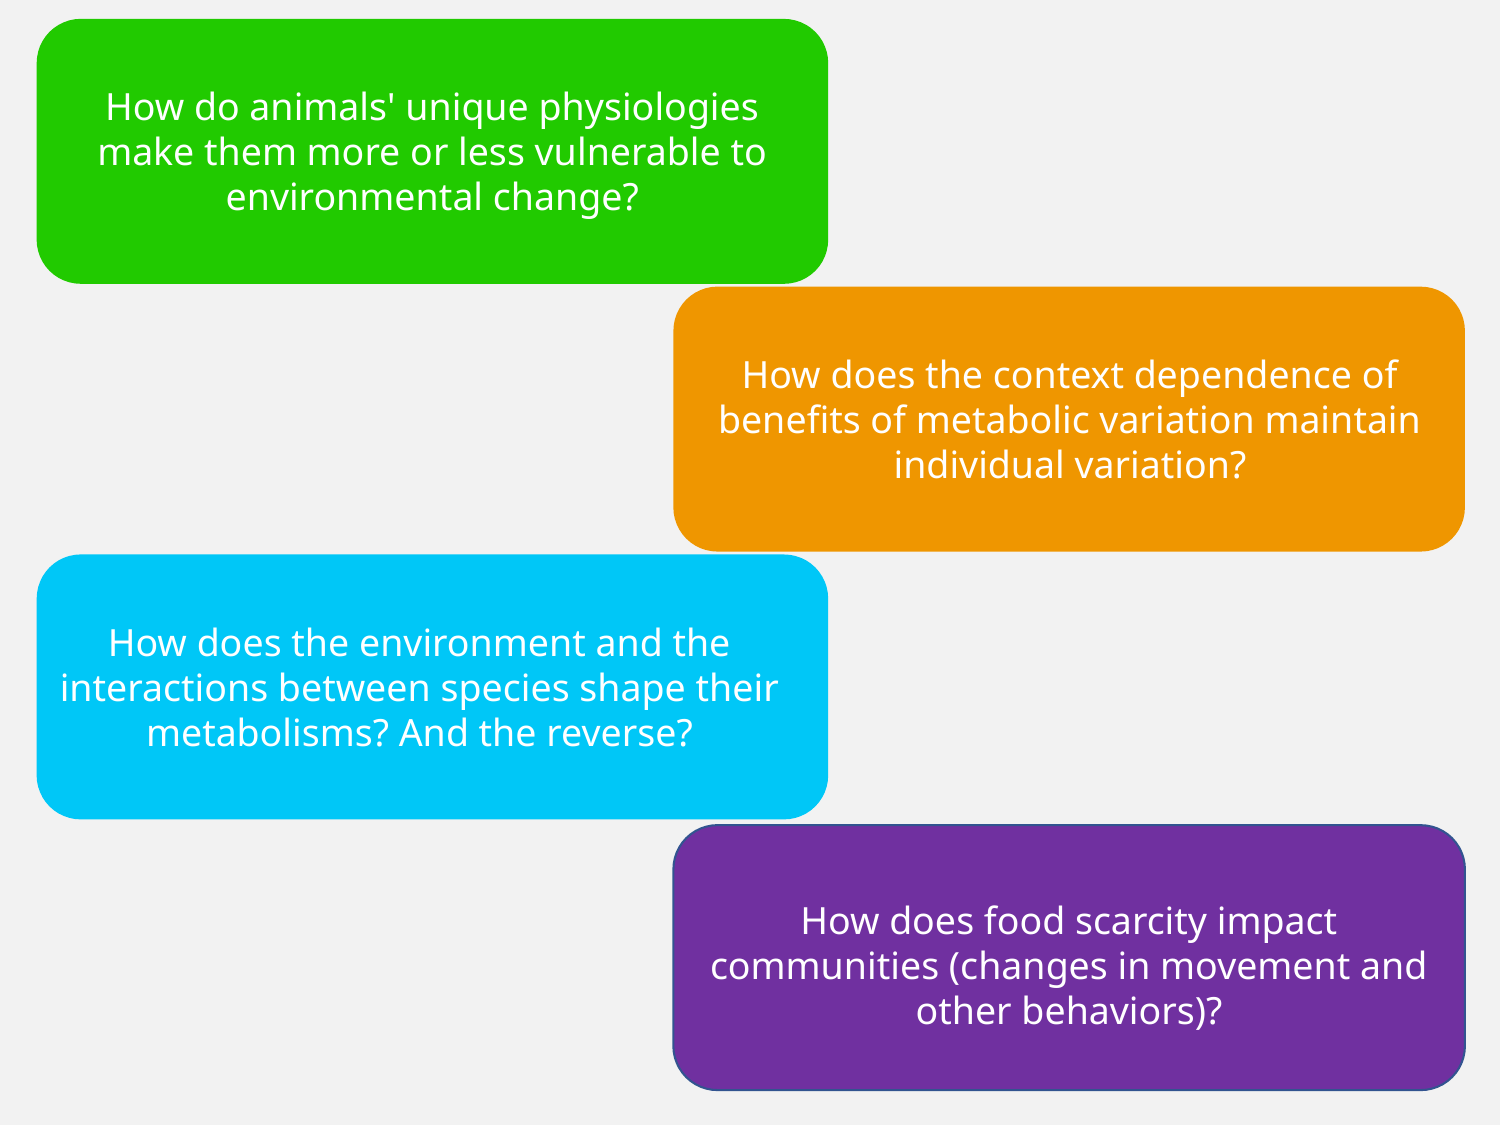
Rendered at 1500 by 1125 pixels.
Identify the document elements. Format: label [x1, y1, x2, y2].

text_box [673, 825, 1465, 1091]
text_box [673, 286, 1467, 552]
text_box [36, 554, 829, 820]
text_box [36, 18, 829, 284]
